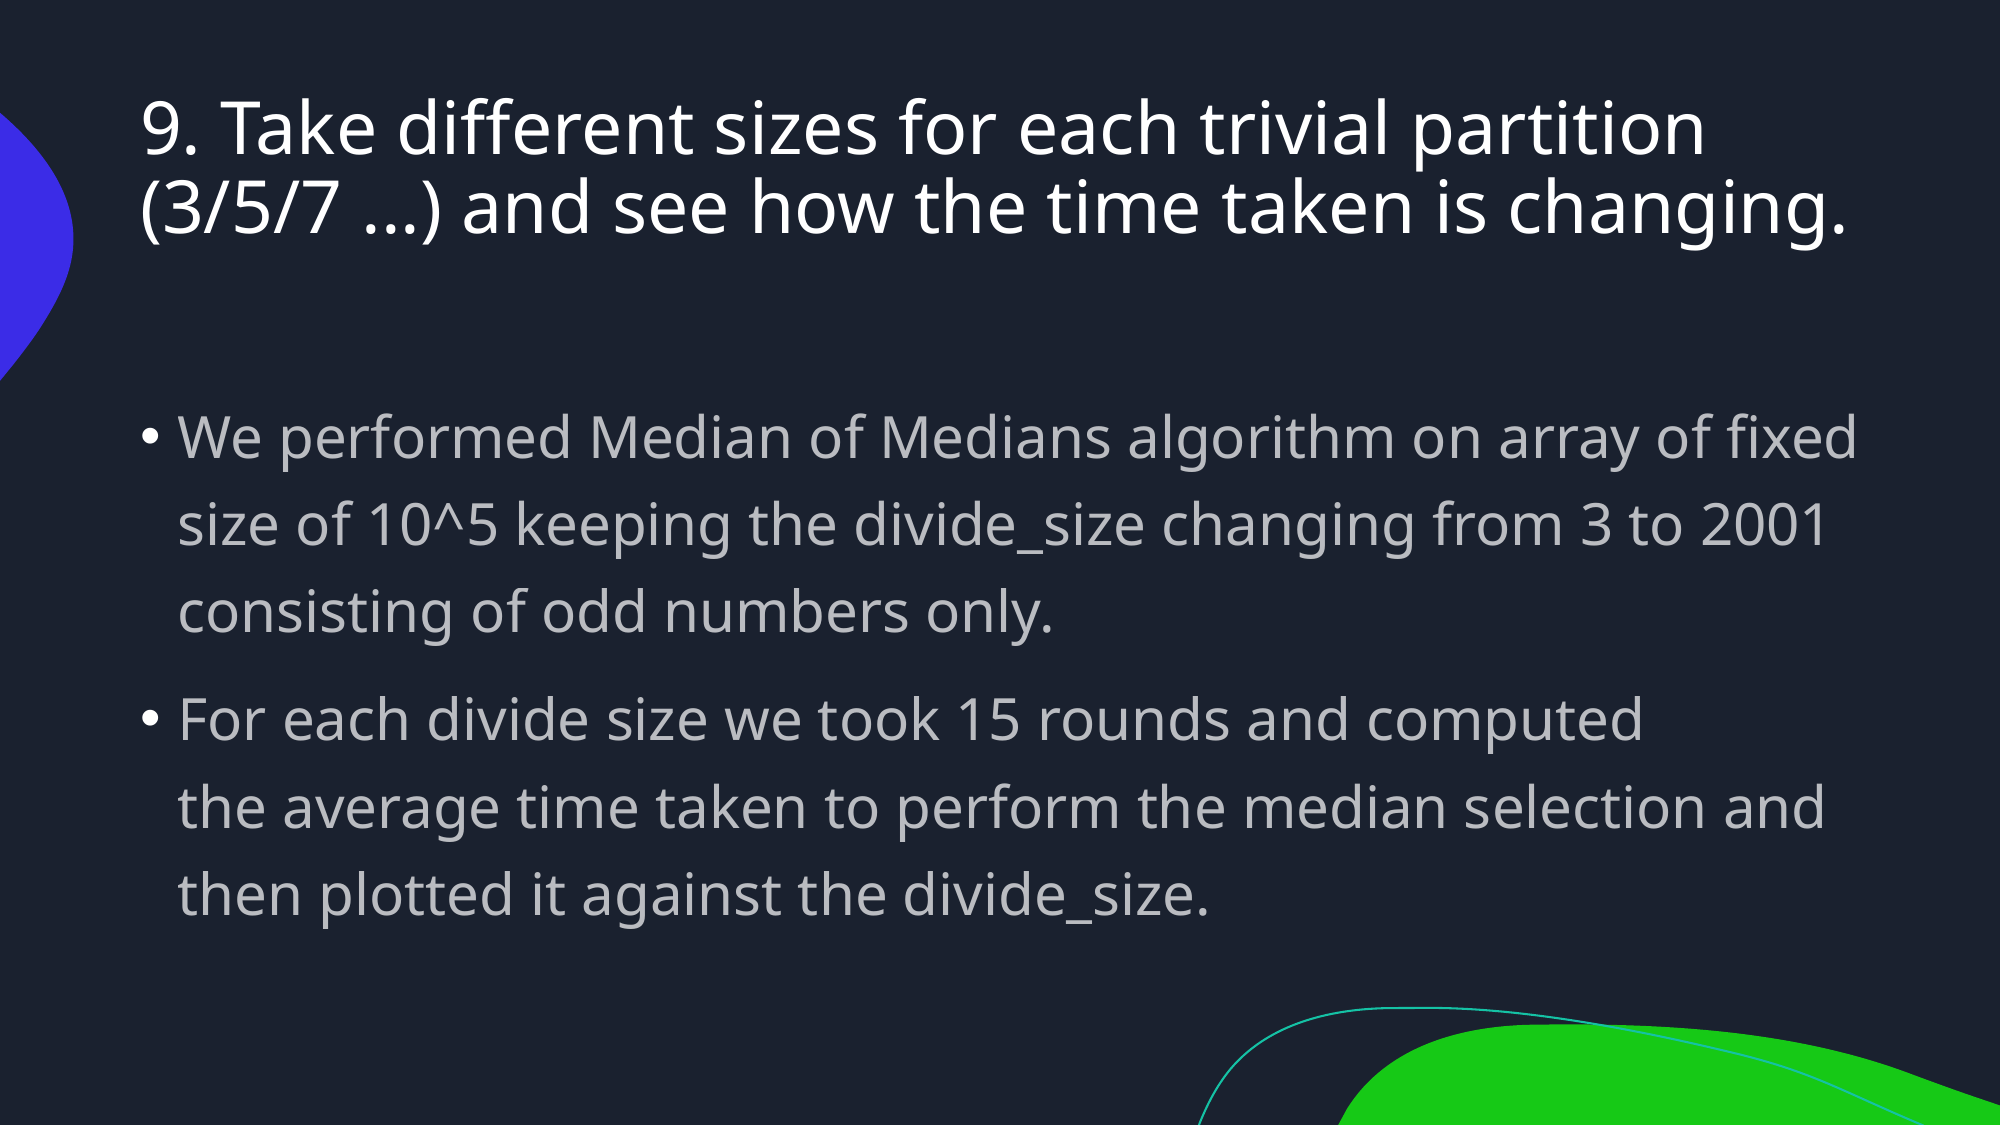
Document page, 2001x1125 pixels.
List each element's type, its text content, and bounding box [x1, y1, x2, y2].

list We performed Median of Medians algorithm on array of fixed size of 10^5 keeping the divide_size changing from 3 to 2001 consisting of odd numbers only. For each divide size we took 15 rounds and computed the average time taken to perform the median selection and then plotted it against the divide_size. [125, 375, 1875, 1002]
title 9. Take different sizes for each trivial partition (3/5/7 ...) and see how the time taken is changing. [125, 45, 1875, 296]
